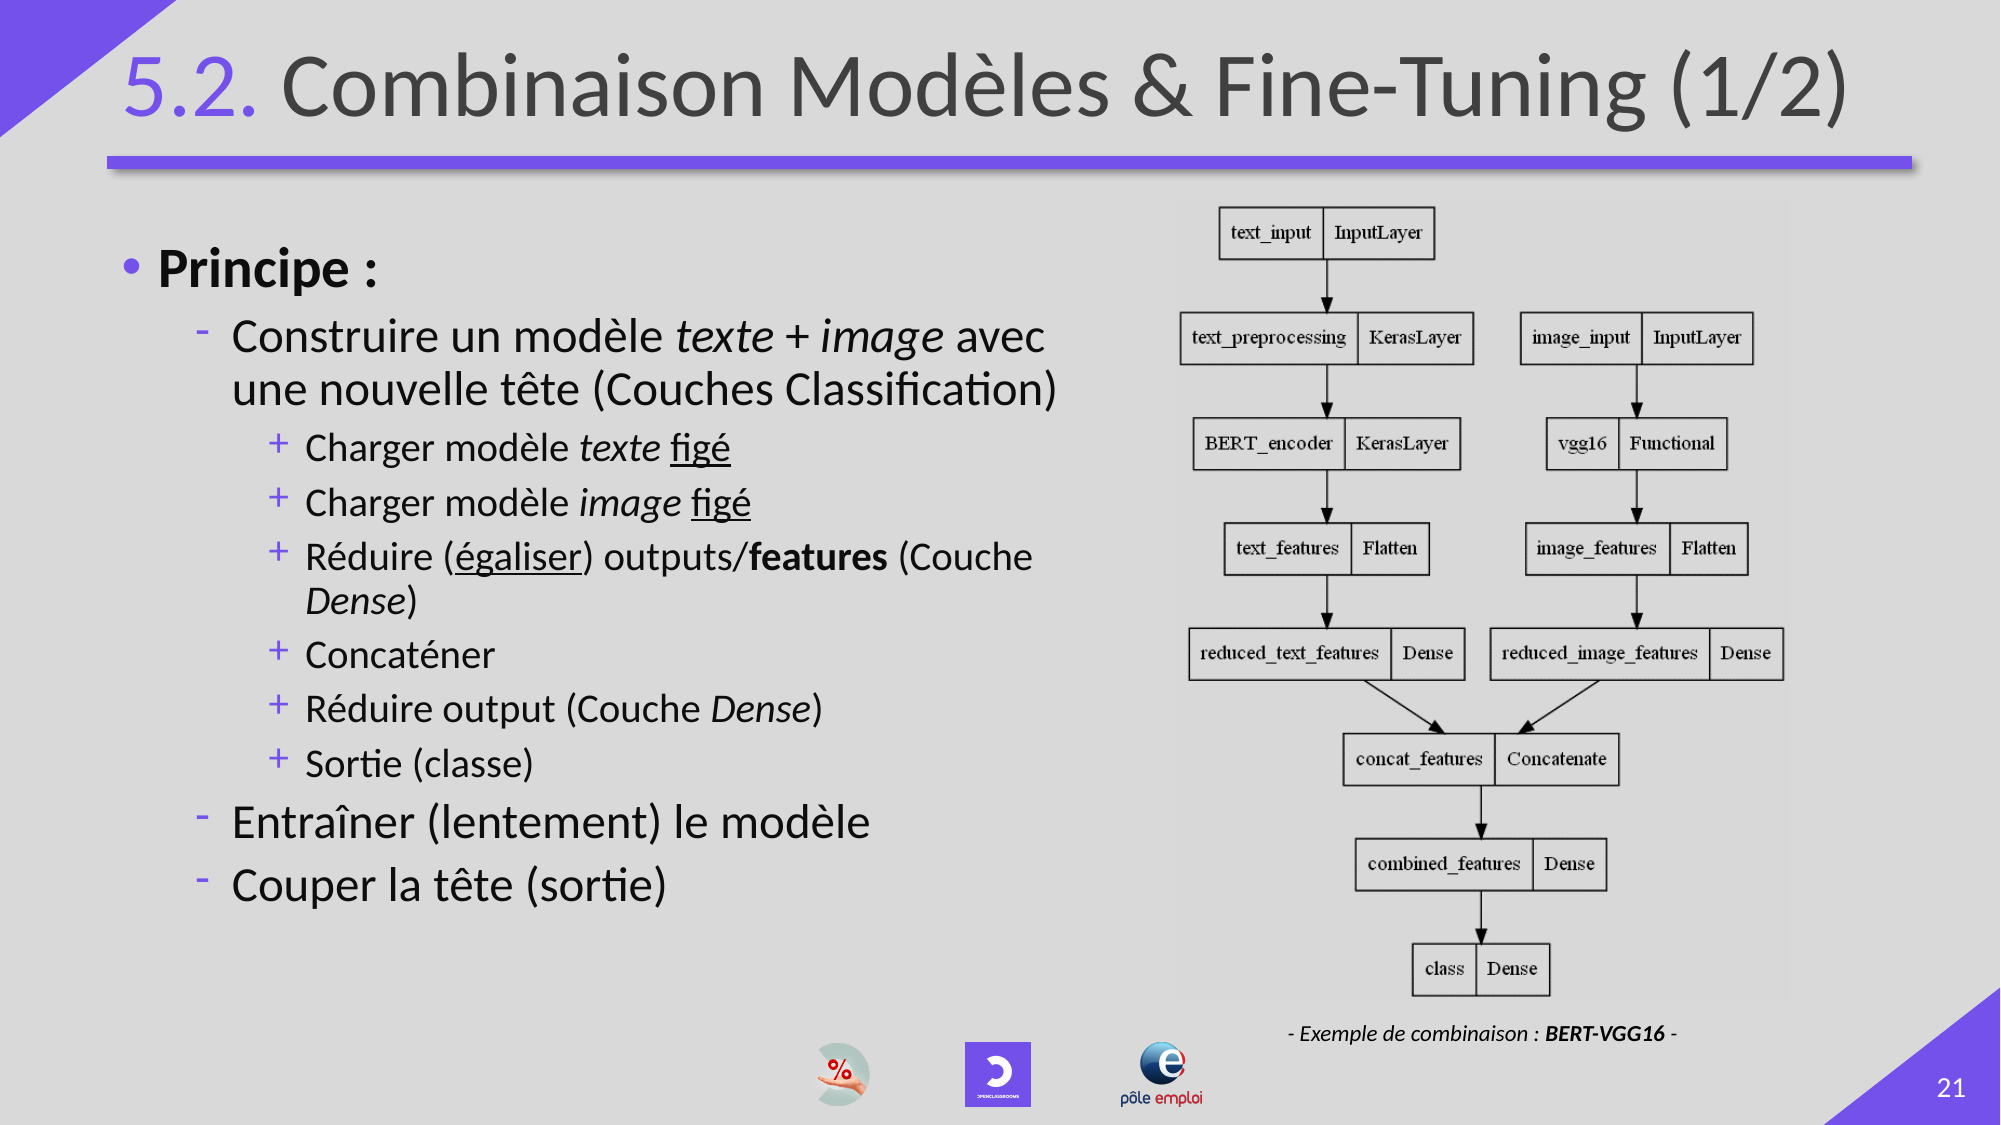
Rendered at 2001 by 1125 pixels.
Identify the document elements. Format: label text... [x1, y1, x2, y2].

picture [1121, 1042, 1202, 1107]
slide_number 21 [1911, 1056, 1992, 1117]
picture [965, 1042, 1031, 1107]
title 5.2. Combinaison Modèles & Fine-Tuning (1/2) [106, 0, 1961, 196]
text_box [1175, 201, 1789, 1054]
text_box Principe : Construire un modèle texte + image avec une nouvelle tête (Couches Classification) Charger modèle texte figé Charger modèle image figé Réduire (égaliser) outputs/features (Couche Dense) Concaténer Réduire output (Couche Dense) Sortie (classe) Entraîner (lentement) le modèle Couper la tête (sortie) [106, 231, 1092, 972]
picture [798, 1043, 875, 1106]
